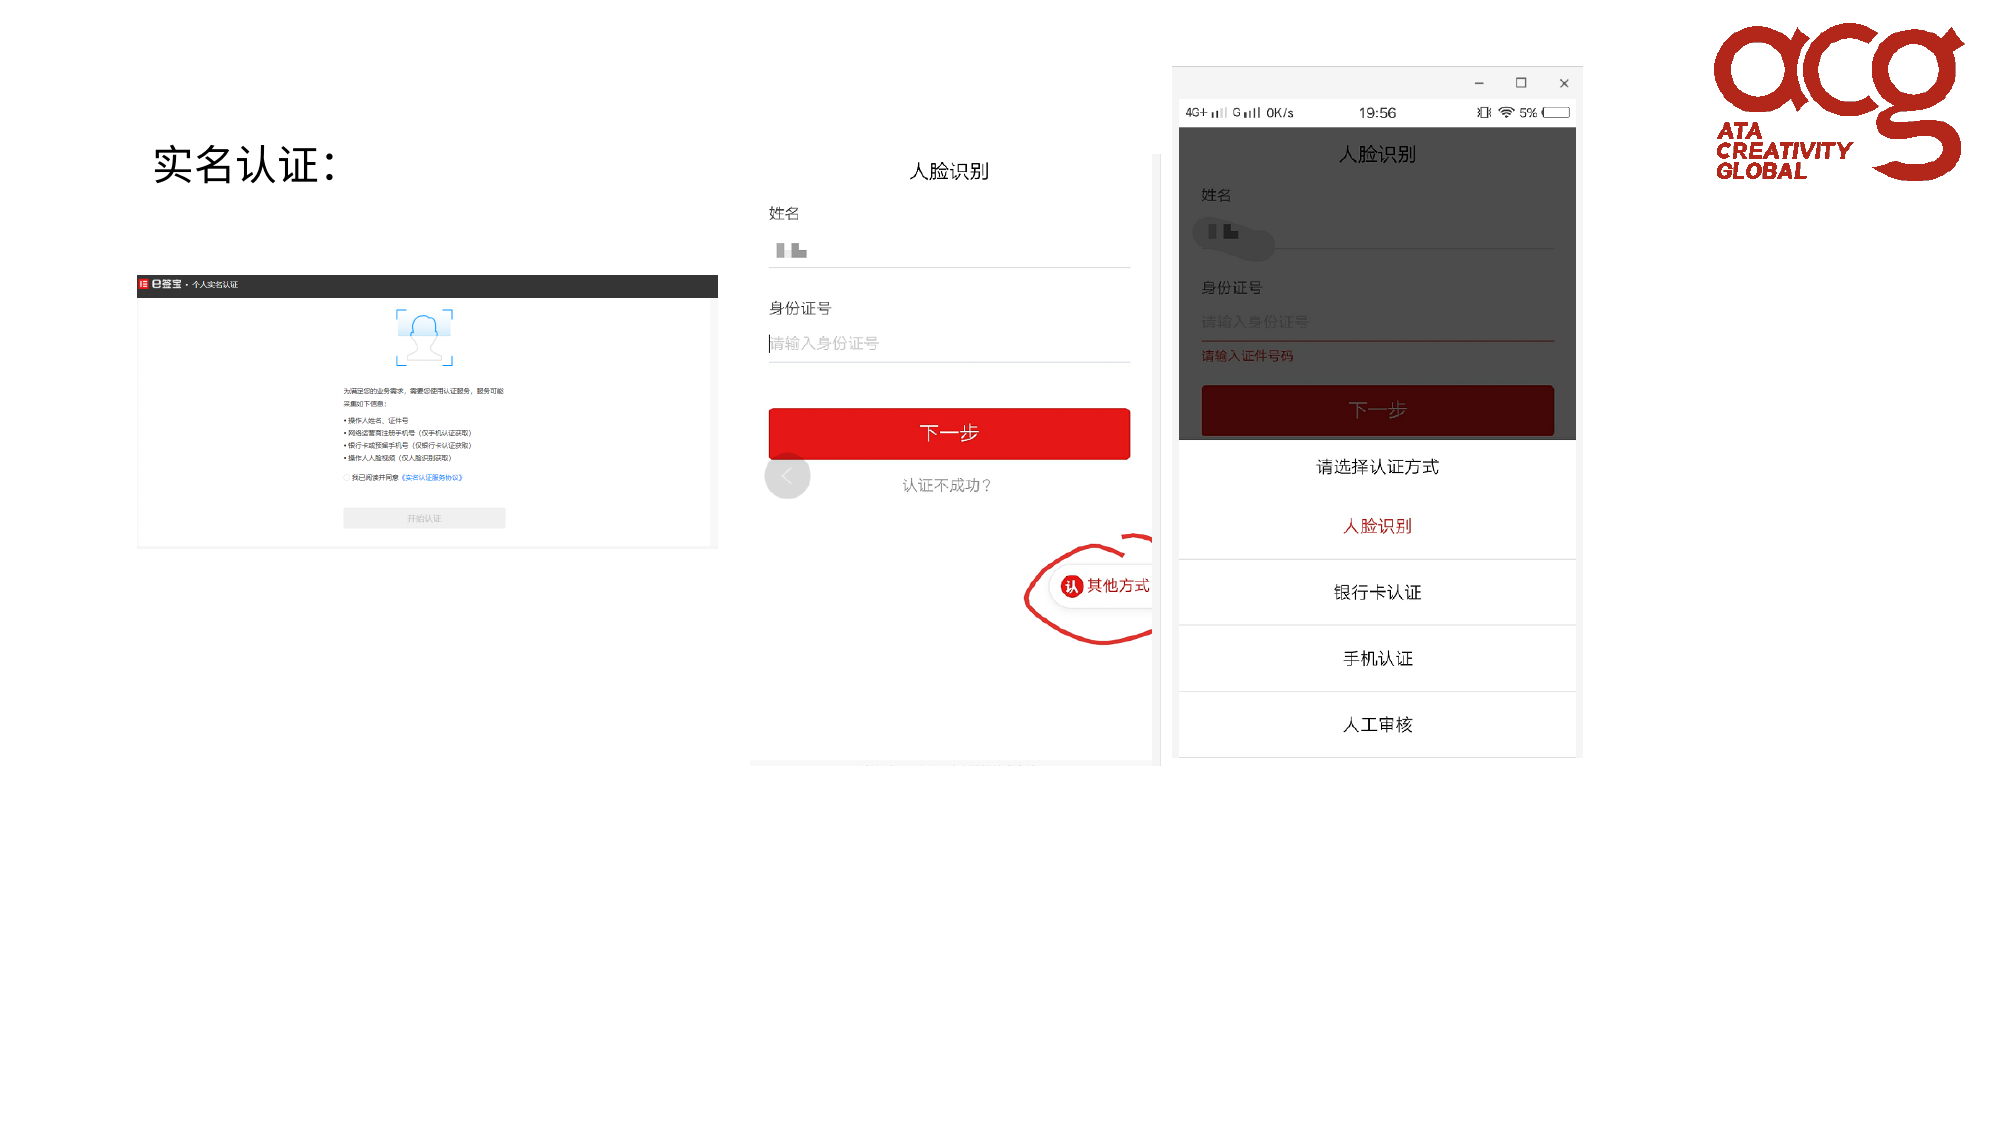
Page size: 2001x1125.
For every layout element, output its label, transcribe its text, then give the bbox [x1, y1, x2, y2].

picture [749, 154, 1161, 766]
picture [1714, 23, 1965, 181]
picture [1172, 66, 1583, 758]
title 实名认证： [137, 57, 1863, 276]
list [137, 275, 718, 549]
